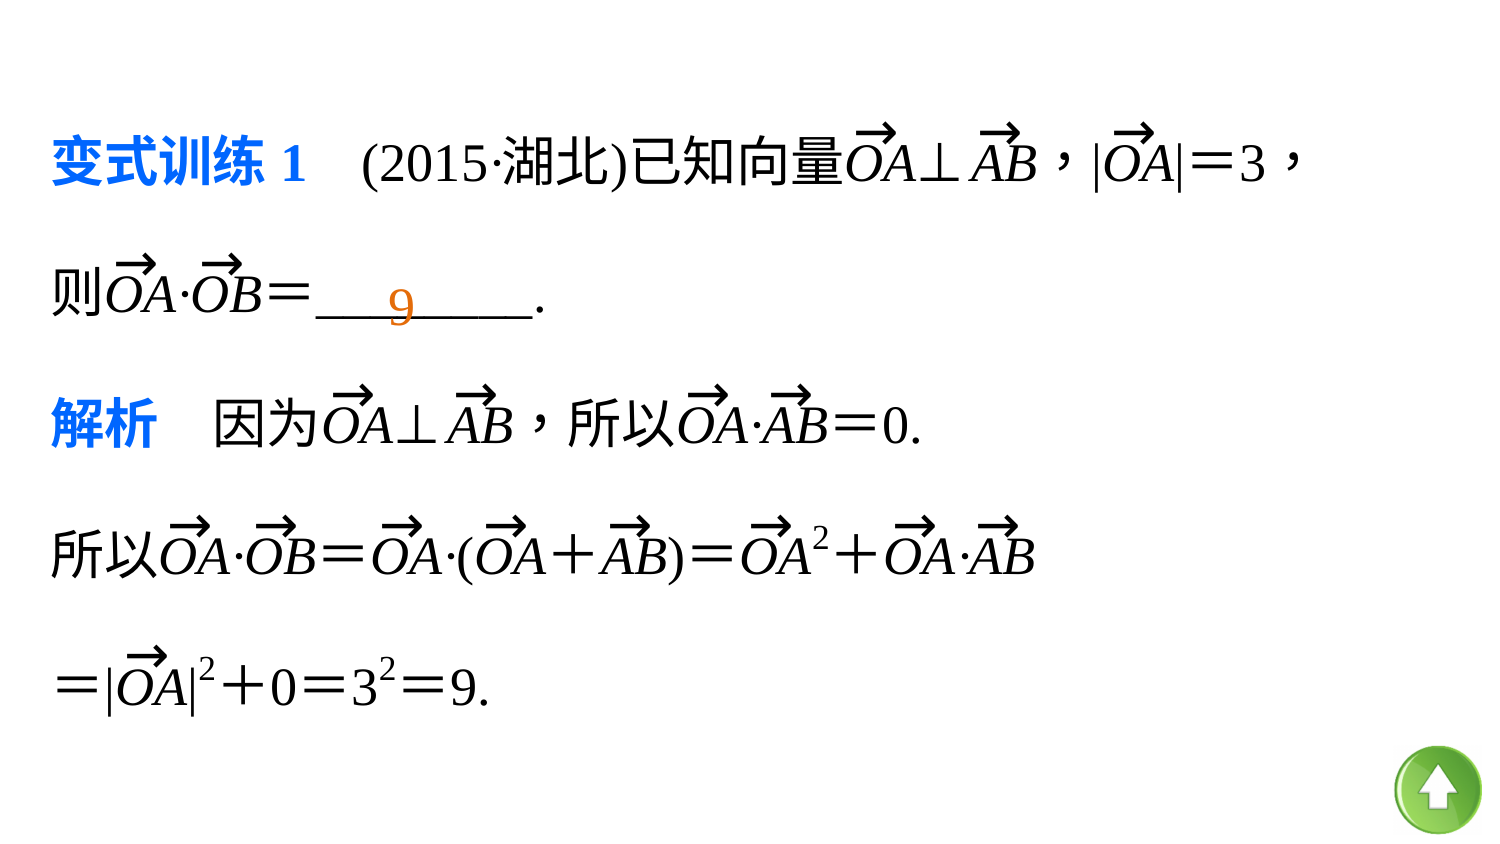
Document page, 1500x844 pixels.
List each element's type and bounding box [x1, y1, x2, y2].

text_box [49, 226, 1435, 357]
picture [1392, 745, 1482, 835]
text_box [49, 95, 1435, 226]
text_box [49, 619, 1436, 801]
text_box [49, 357, 1435, 488]
text_box [49, 488, 1436, 619]
